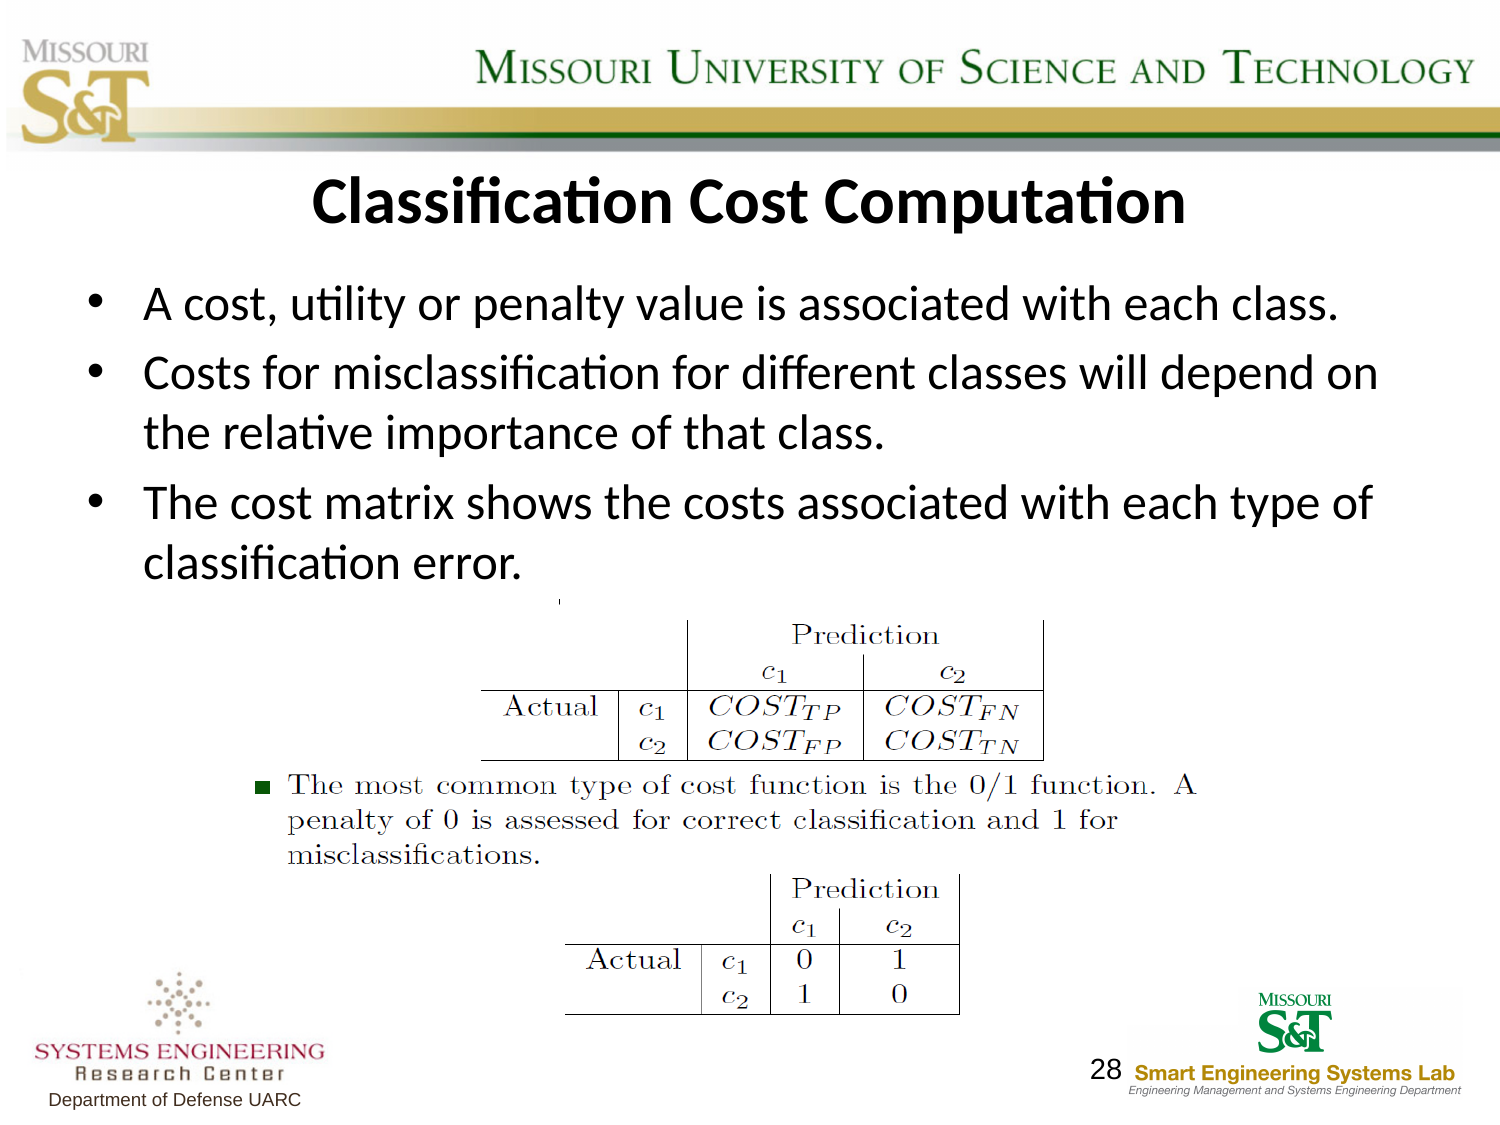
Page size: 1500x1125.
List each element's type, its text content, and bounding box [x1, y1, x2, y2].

picture [19, 599, 1463, 1100]
title Classification Cost Computation [75, 149, 1425, 238]
slide_number 28 [1074, 1042, 1425, 1103]
list A cost, utility or penalty value is associated with each class. Costs for misclassification for different classes will depend on the relative importance of that class. The cost matrix shows the costs associated with each type of classification error. [72, 262, 1422, 913]
picture [6, 0, 1500, 171]
